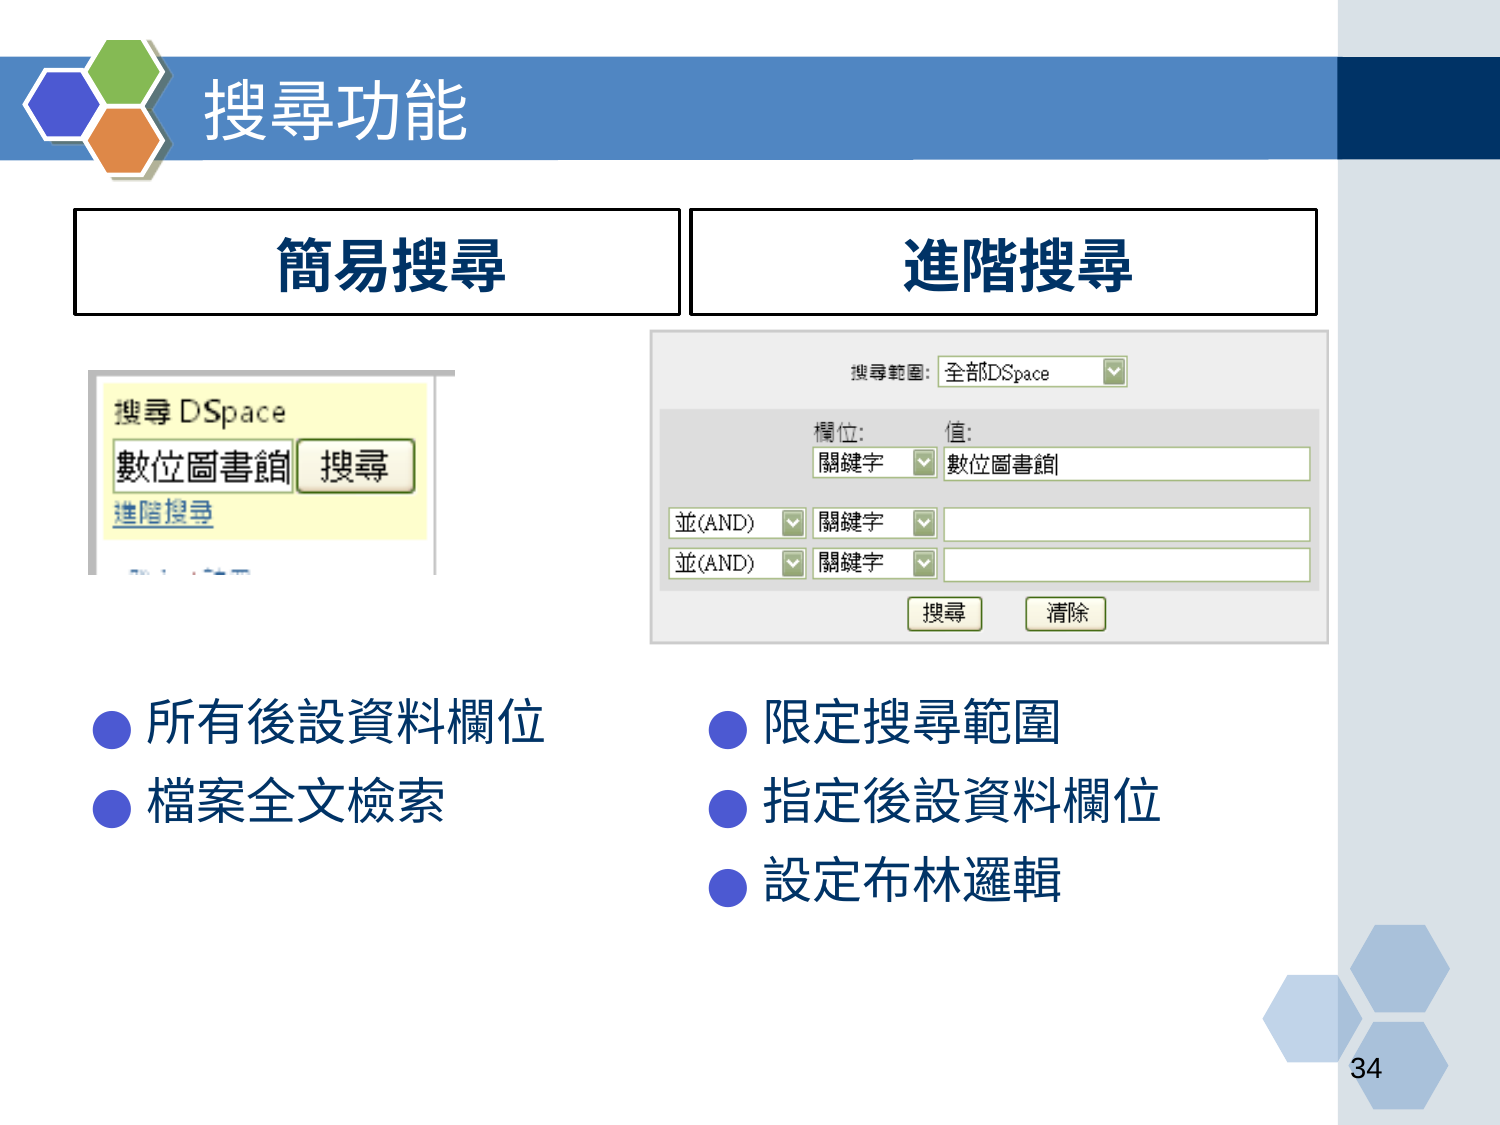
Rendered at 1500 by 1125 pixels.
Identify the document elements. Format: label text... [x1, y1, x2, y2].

subtitle 進階搜尋 [689, 208, 1318, 312]
picture [643, 314, 1330, 659]
picture [88, 370, 455, 575]
subtitle 簡易搜尋 [73, 208, 681, 316]
list 所有後設資料欄位 檔案全文檢索 [73, 672, 681, 1006]
title 搜尋功能 [187, 62, 1288, 155]
slide_number ‹#› [1335, 1047, 1459, 1086]
list 限定搜尋範圍 指定後設資料欄位 設定布林邏輯 [689, 672, 1318, 1006]
